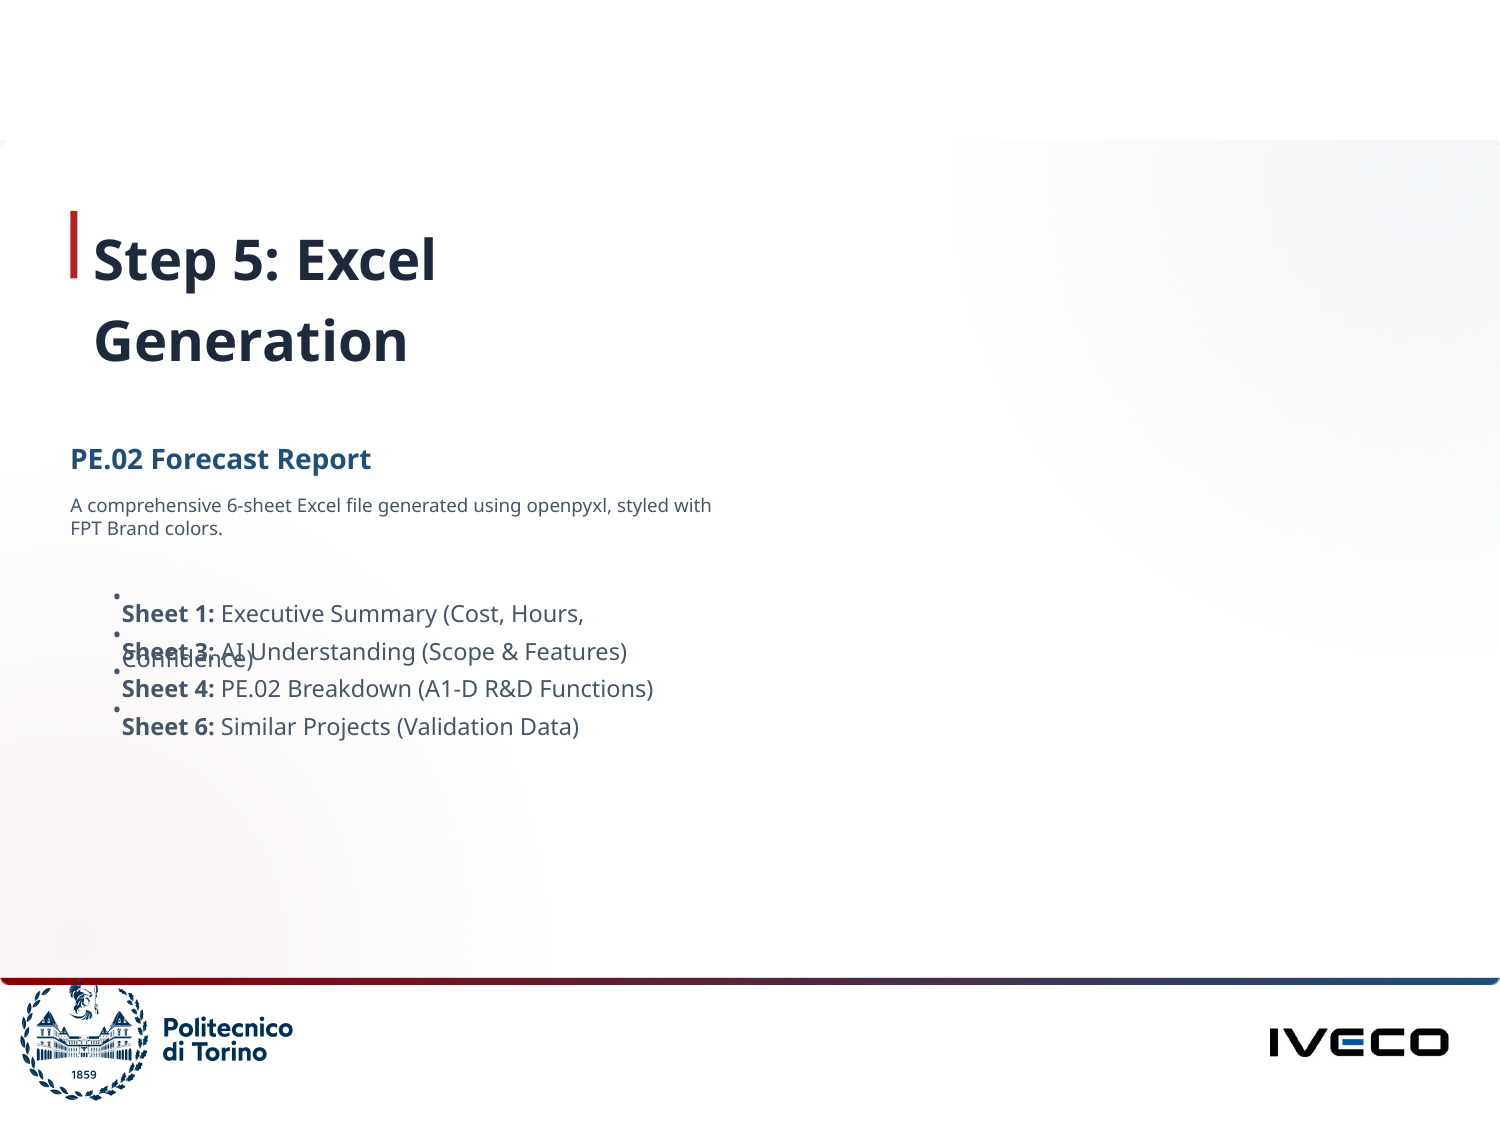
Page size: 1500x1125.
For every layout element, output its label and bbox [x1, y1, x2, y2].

picture [0, 140, 1500, 1101]
picture [1260, 998, 1458, 1083]
